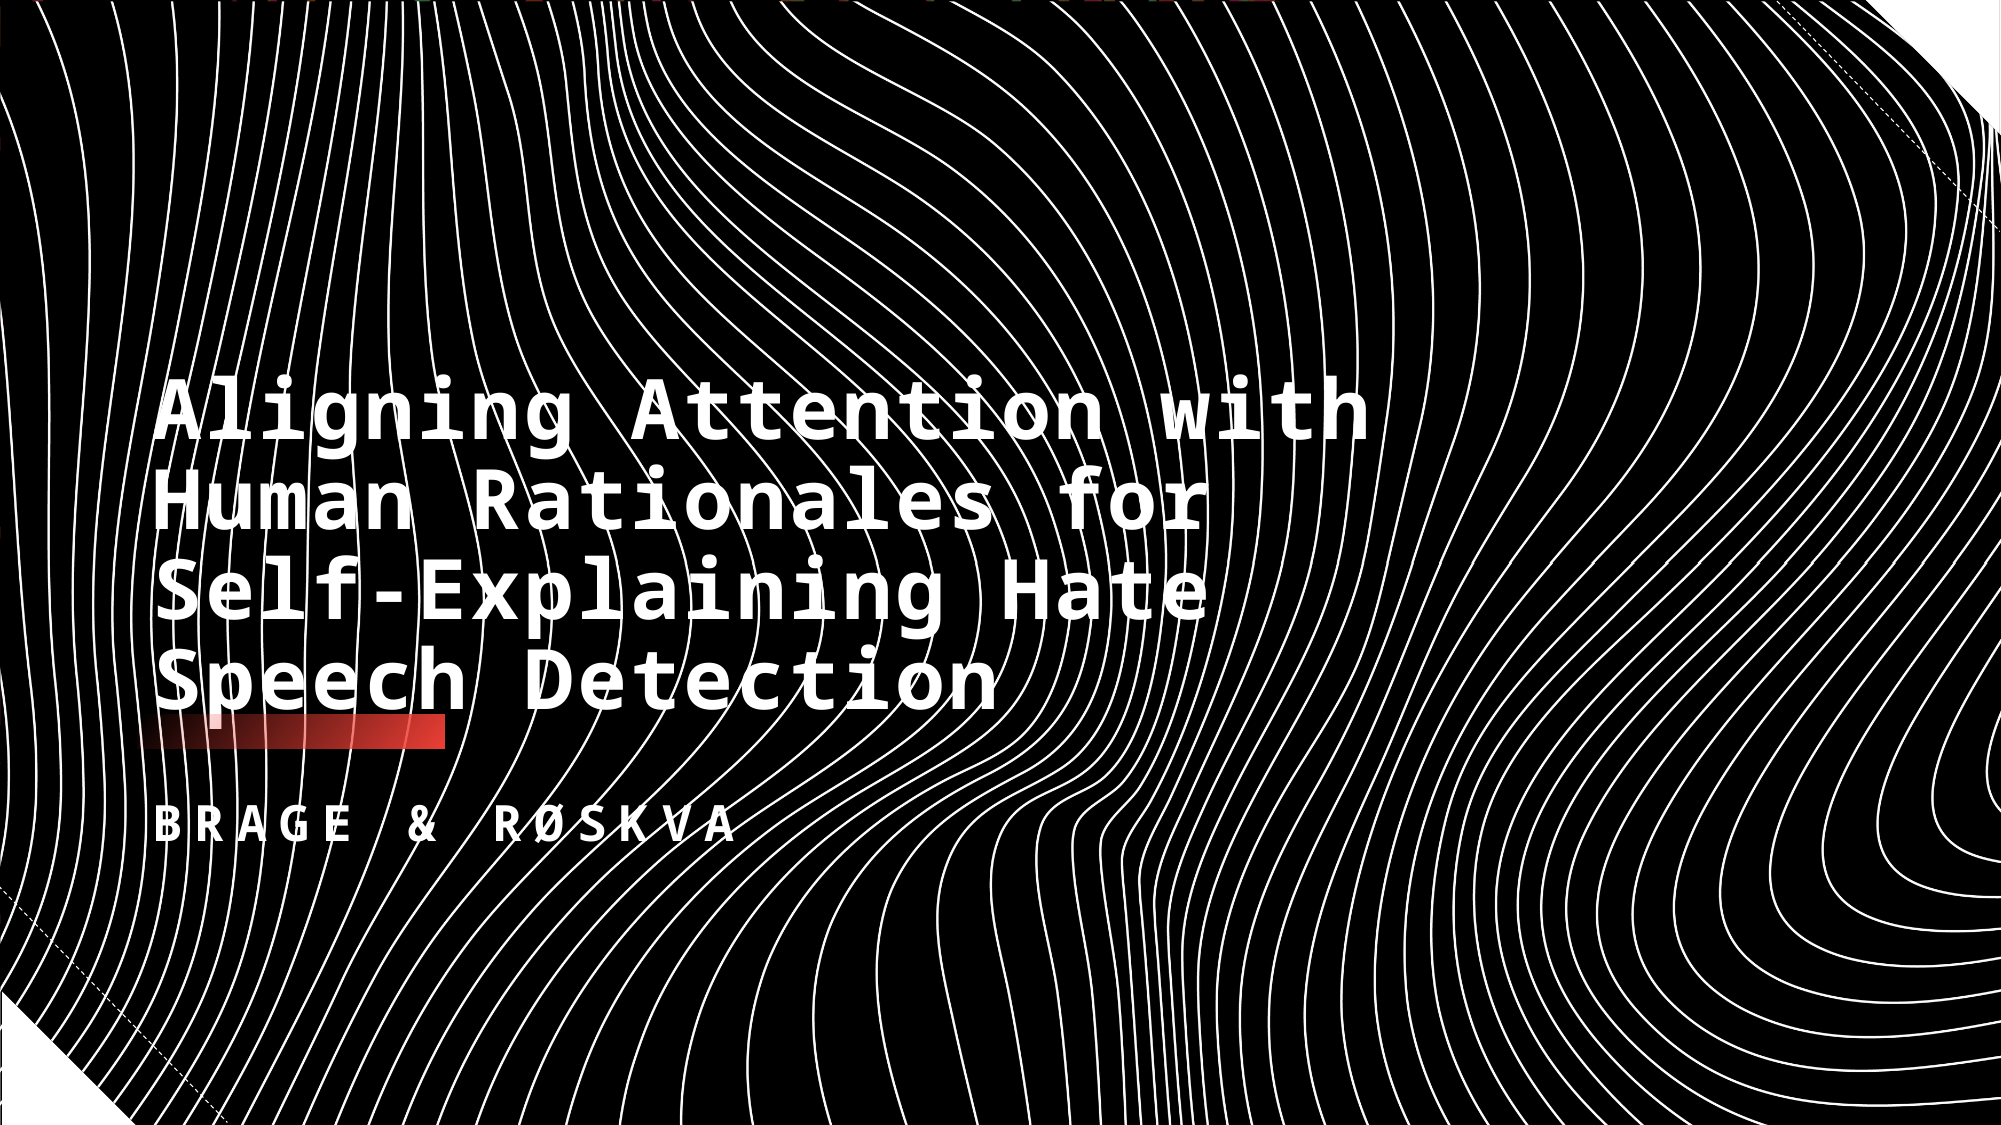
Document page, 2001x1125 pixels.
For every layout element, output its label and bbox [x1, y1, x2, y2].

text_box [1771, 0, 2000, 233]
text_box [0, 885, 228, 1123]
picture [0, 0, 2001, 1125]
